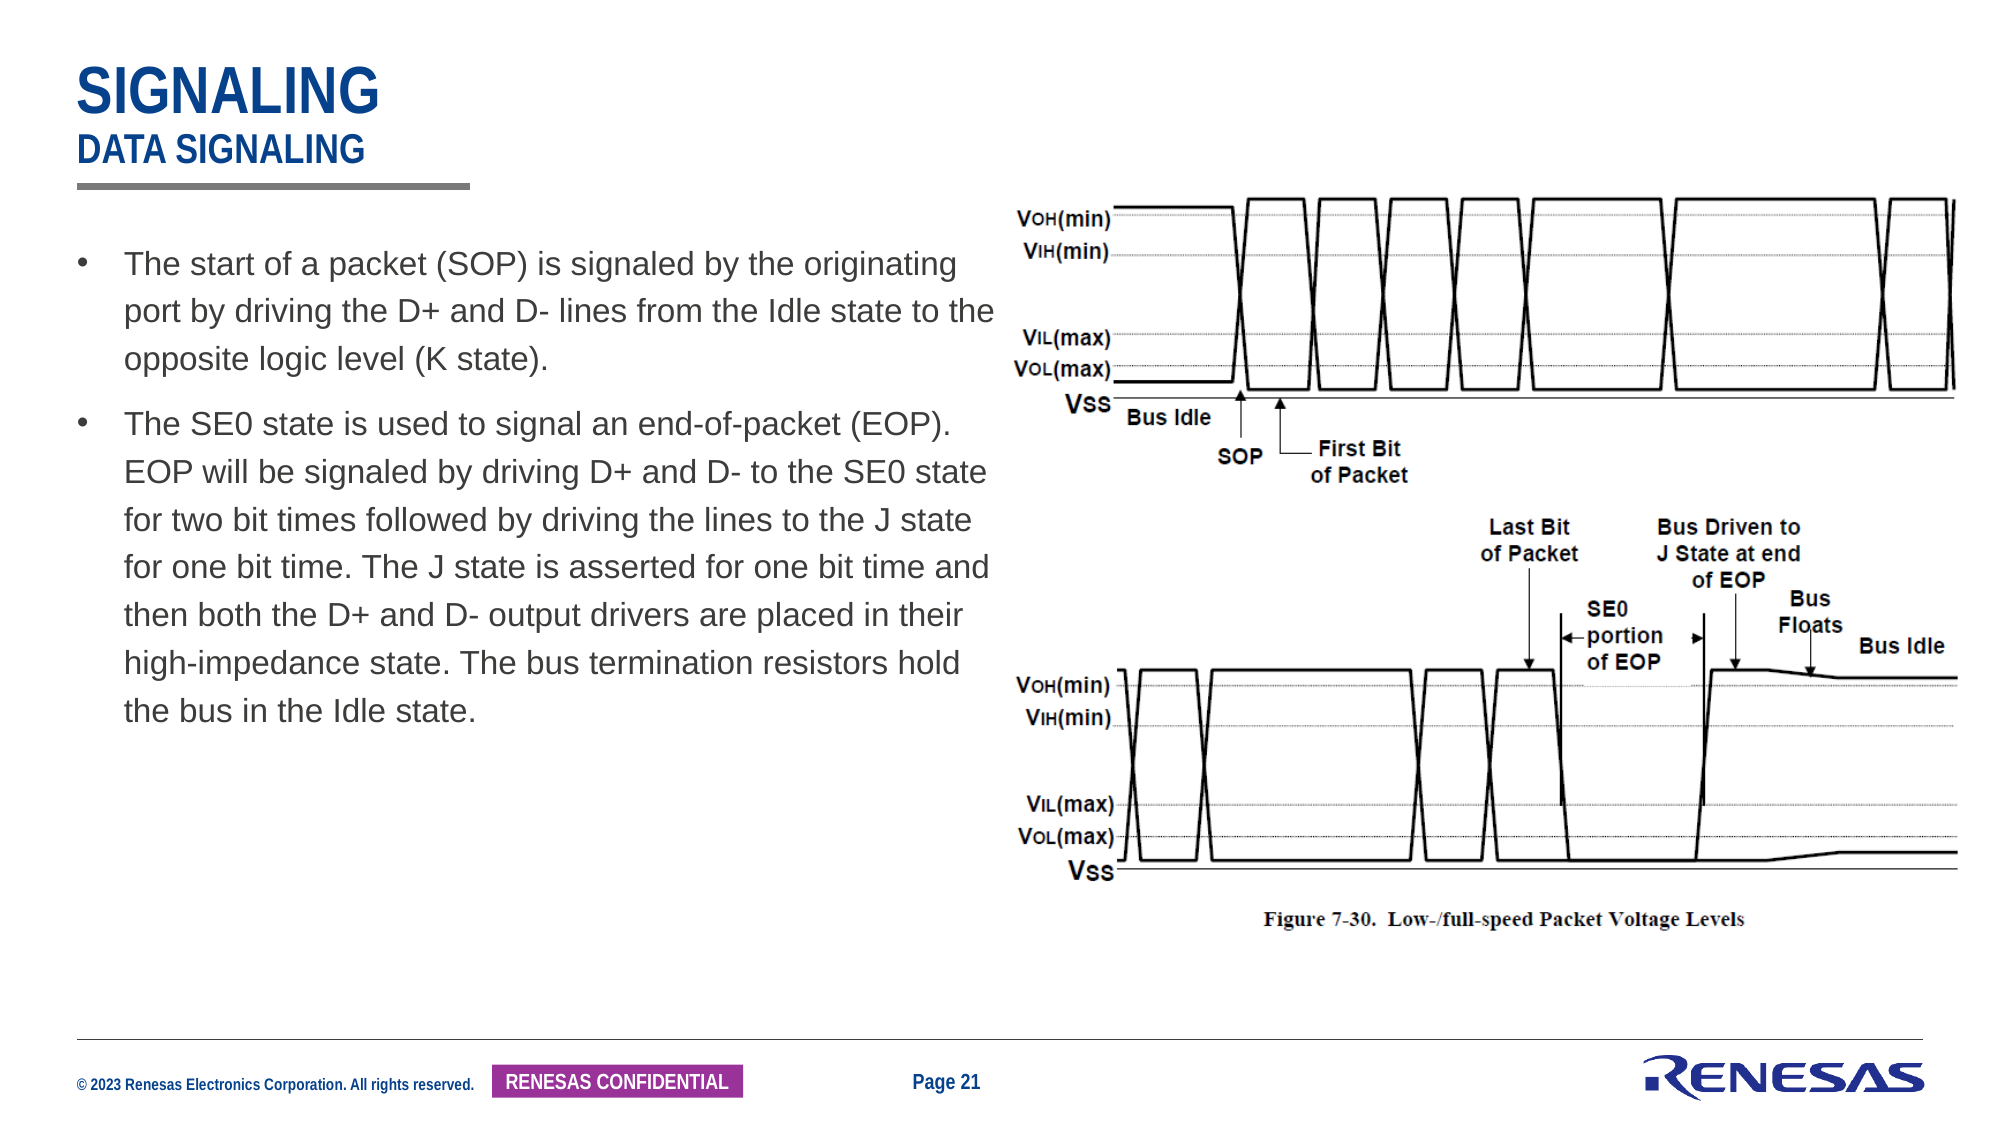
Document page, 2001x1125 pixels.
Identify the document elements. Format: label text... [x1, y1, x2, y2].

picture [1637, 1049, 1933, 1106]
list The start of a packet (SOP) is signaled by the originating port by driving the D+ and D- lines from the Idle state to the opposite logic level (K state). The SE0 state is used to signal an end-of-packet (EOP). EOP will be signaled by driving D+ and D- to the SE0 state for two bit times followed by driving the lines to the J state for one bit time. The J state is asserted for one bit time and then both the D+ and D- output drivers are placed in their high-impedance state. The bus termination resistors hold the bus in the Idle state. [76, 233, 1000, 731]
picture [1011, 192, 1967, 933]
title Signaling Data Signaling [76, 54, 1922, 173]
